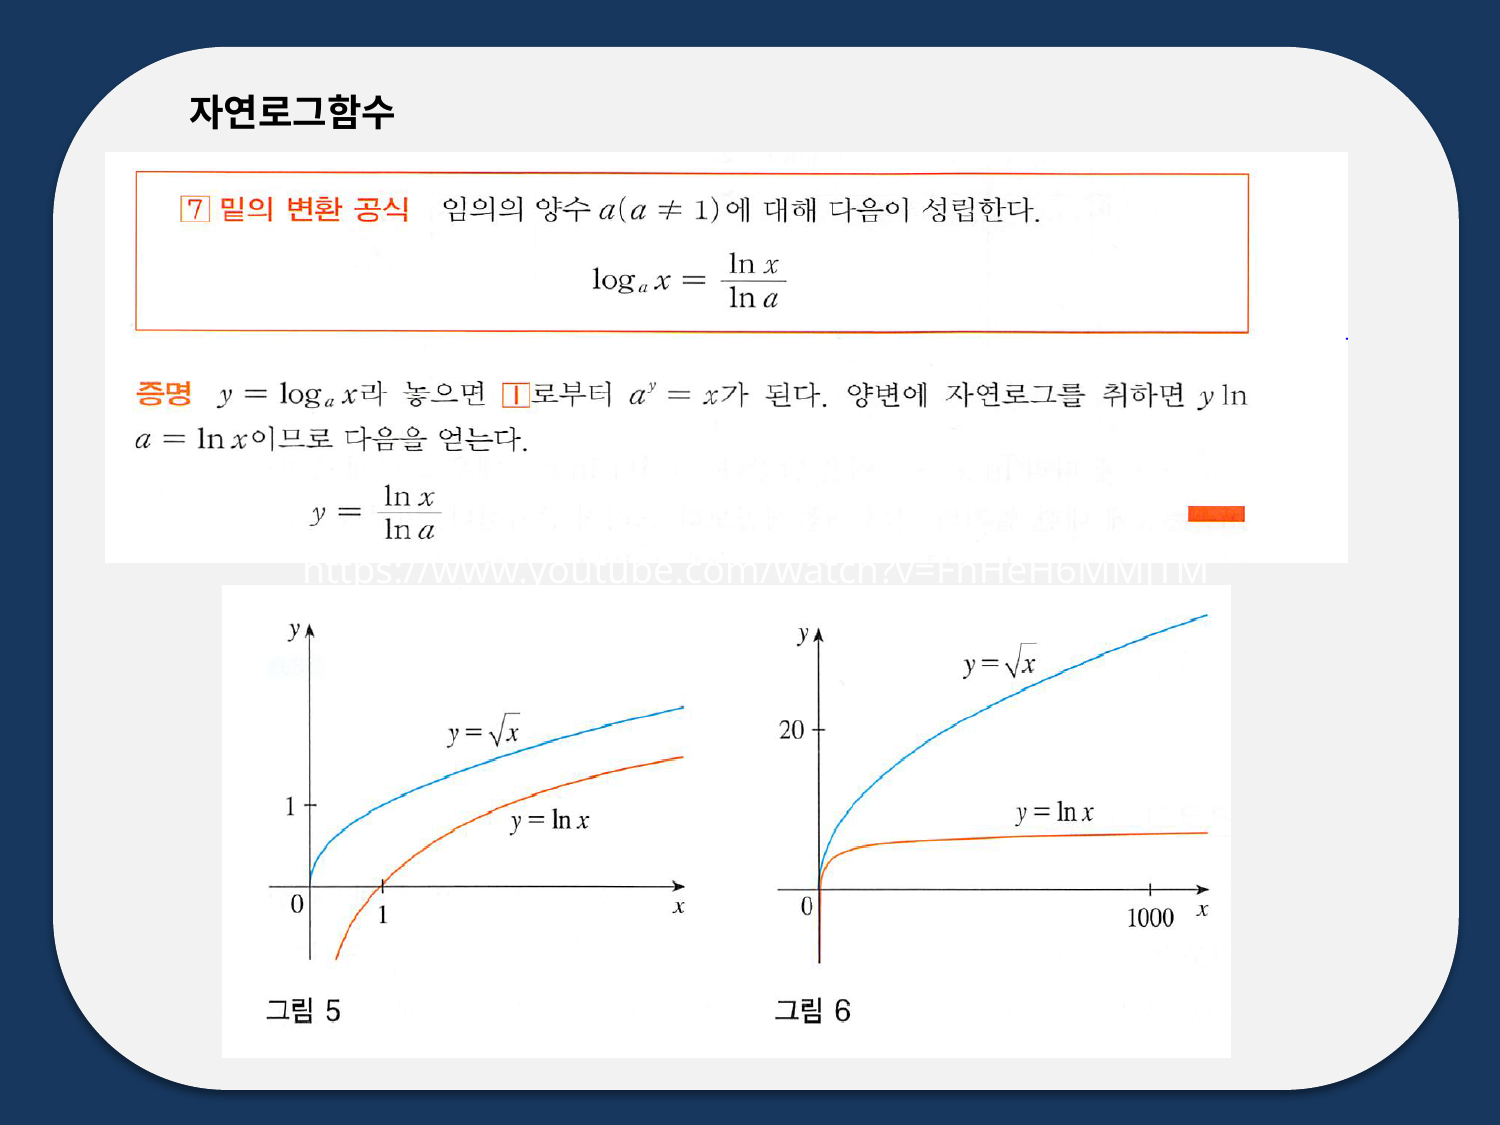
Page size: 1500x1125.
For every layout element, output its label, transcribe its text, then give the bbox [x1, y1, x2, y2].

picture [222, 585, 1231, 1059]
text_box 자연로그함수 [174, 81, 412, 142]
picture [105, 152, 1348, 563]
text_box https://www.youtube.com/watch?v=FhHeH6MMjTM [50, 44, 1461, 1092]
